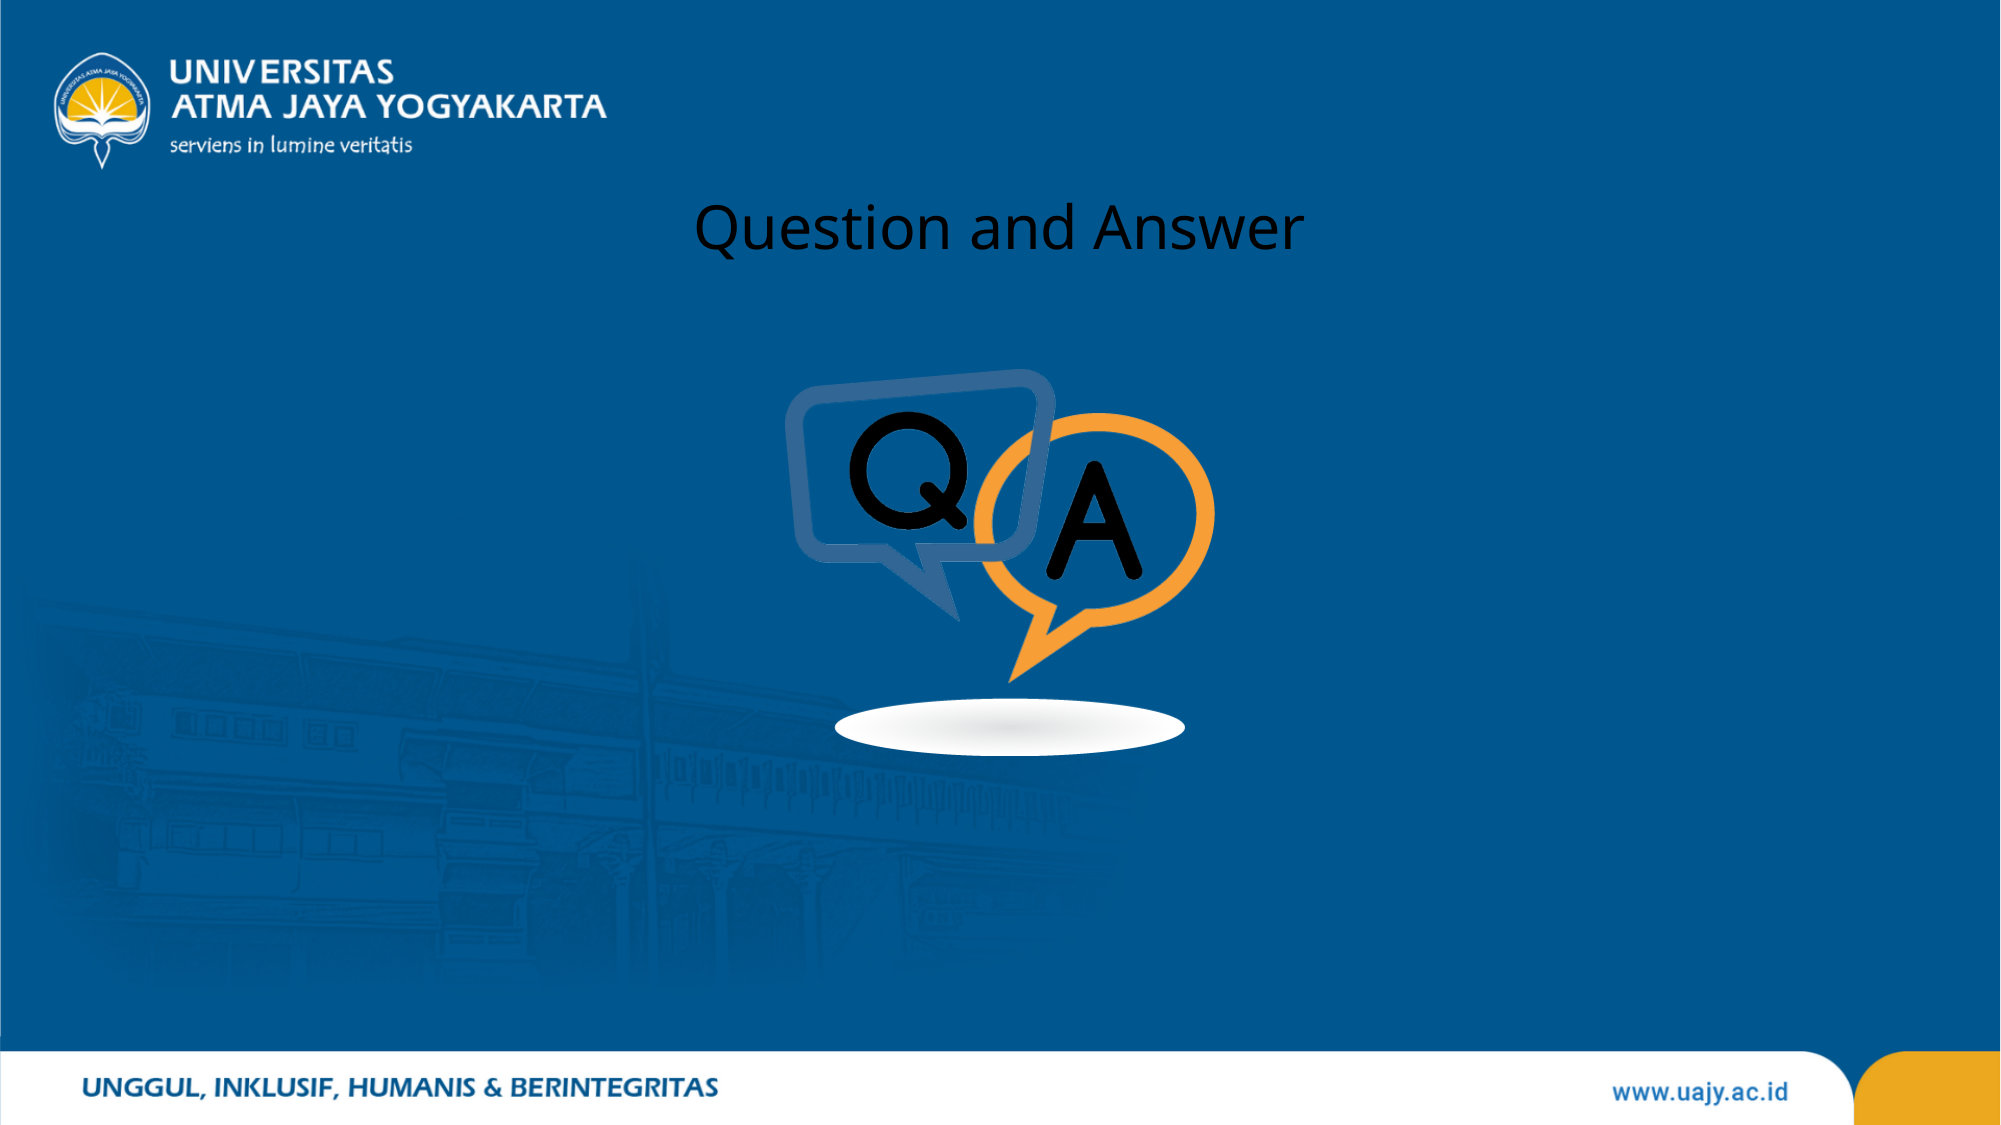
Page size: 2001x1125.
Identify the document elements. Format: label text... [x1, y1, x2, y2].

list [785, 369, 1215, 756]
picture [0, 0, 2001, 1125]
title Question and Answer [137, 189, 1863, 271]
